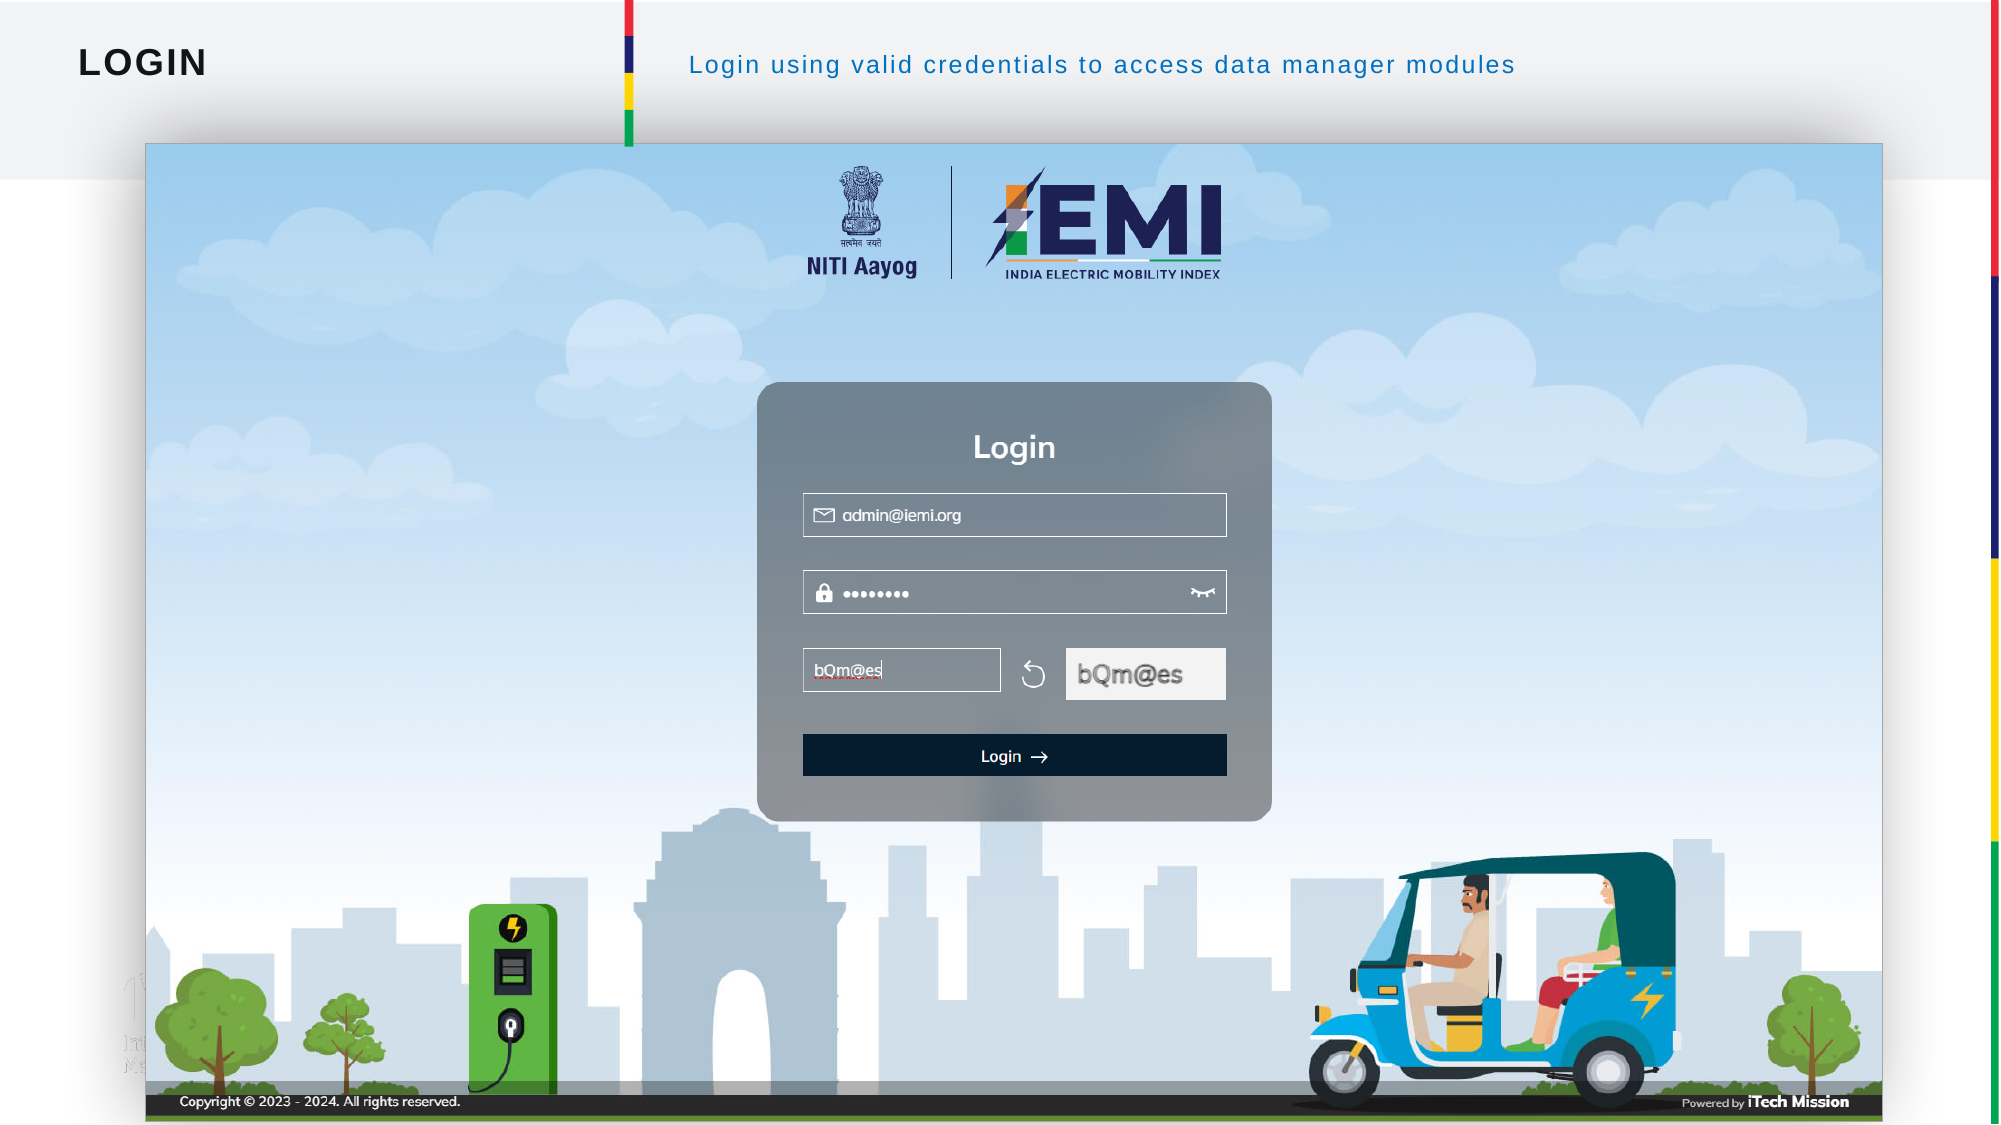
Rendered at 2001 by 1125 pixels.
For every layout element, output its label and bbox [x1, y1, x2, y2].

text_box [634, 37, 1883, 91]
picture [124, 143, 1884, 1122]
text_box [634, 1, 1991, 181]
text_box [0, 1, 624, 181]
text_box [63, 37, 624, 91]
text_box [1991, 0, 1999, 1124]
text_box [624, 0, 634, 147]
